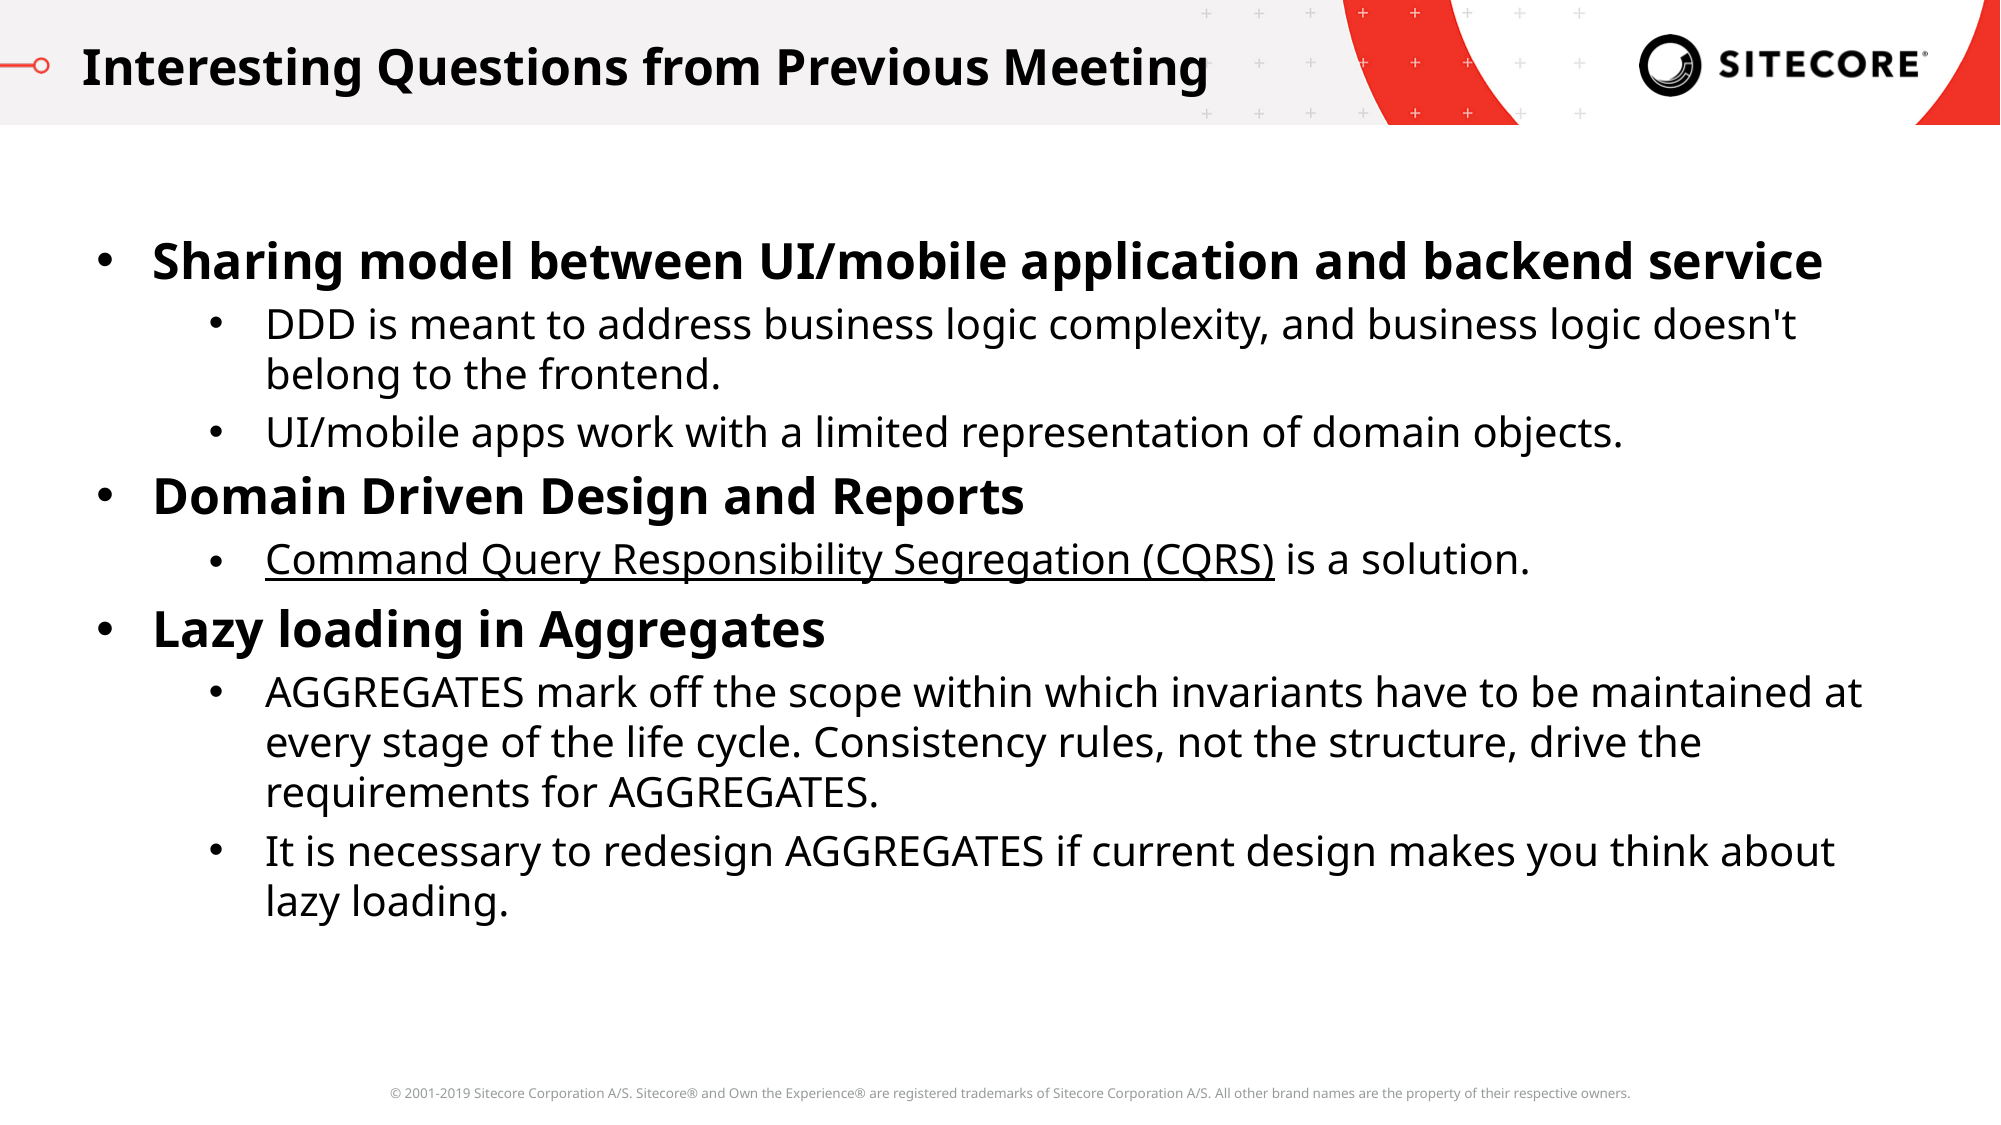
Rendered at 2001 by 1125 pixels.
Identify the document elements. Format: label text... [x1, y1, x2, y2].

picture [0, 0, 2000, 125]
list Sharing model between UI/mobile application and backend service DDD is meant to address business logic complexity, and business logic doesn't belong to the frontend. UI/mobile apps work with a limited representation of domain objects. Domain Driven Design and Reports Command Query Responsibility Segregation (CQRS) is a solution. Lazy loading in Aggregates AGGREGATES mark off the scope within which invariants have to be maintained at every stage of the life cycle. Consistency rules, not the structure, drive the requirements for AGGREGATES. It is necessary to redesign AGGREGATES if current design makes you think about lazy loading. [81, 221, 1914, 1004]
list Interesting Questions from Previous Meeting [68, 34, 1307, 101]
